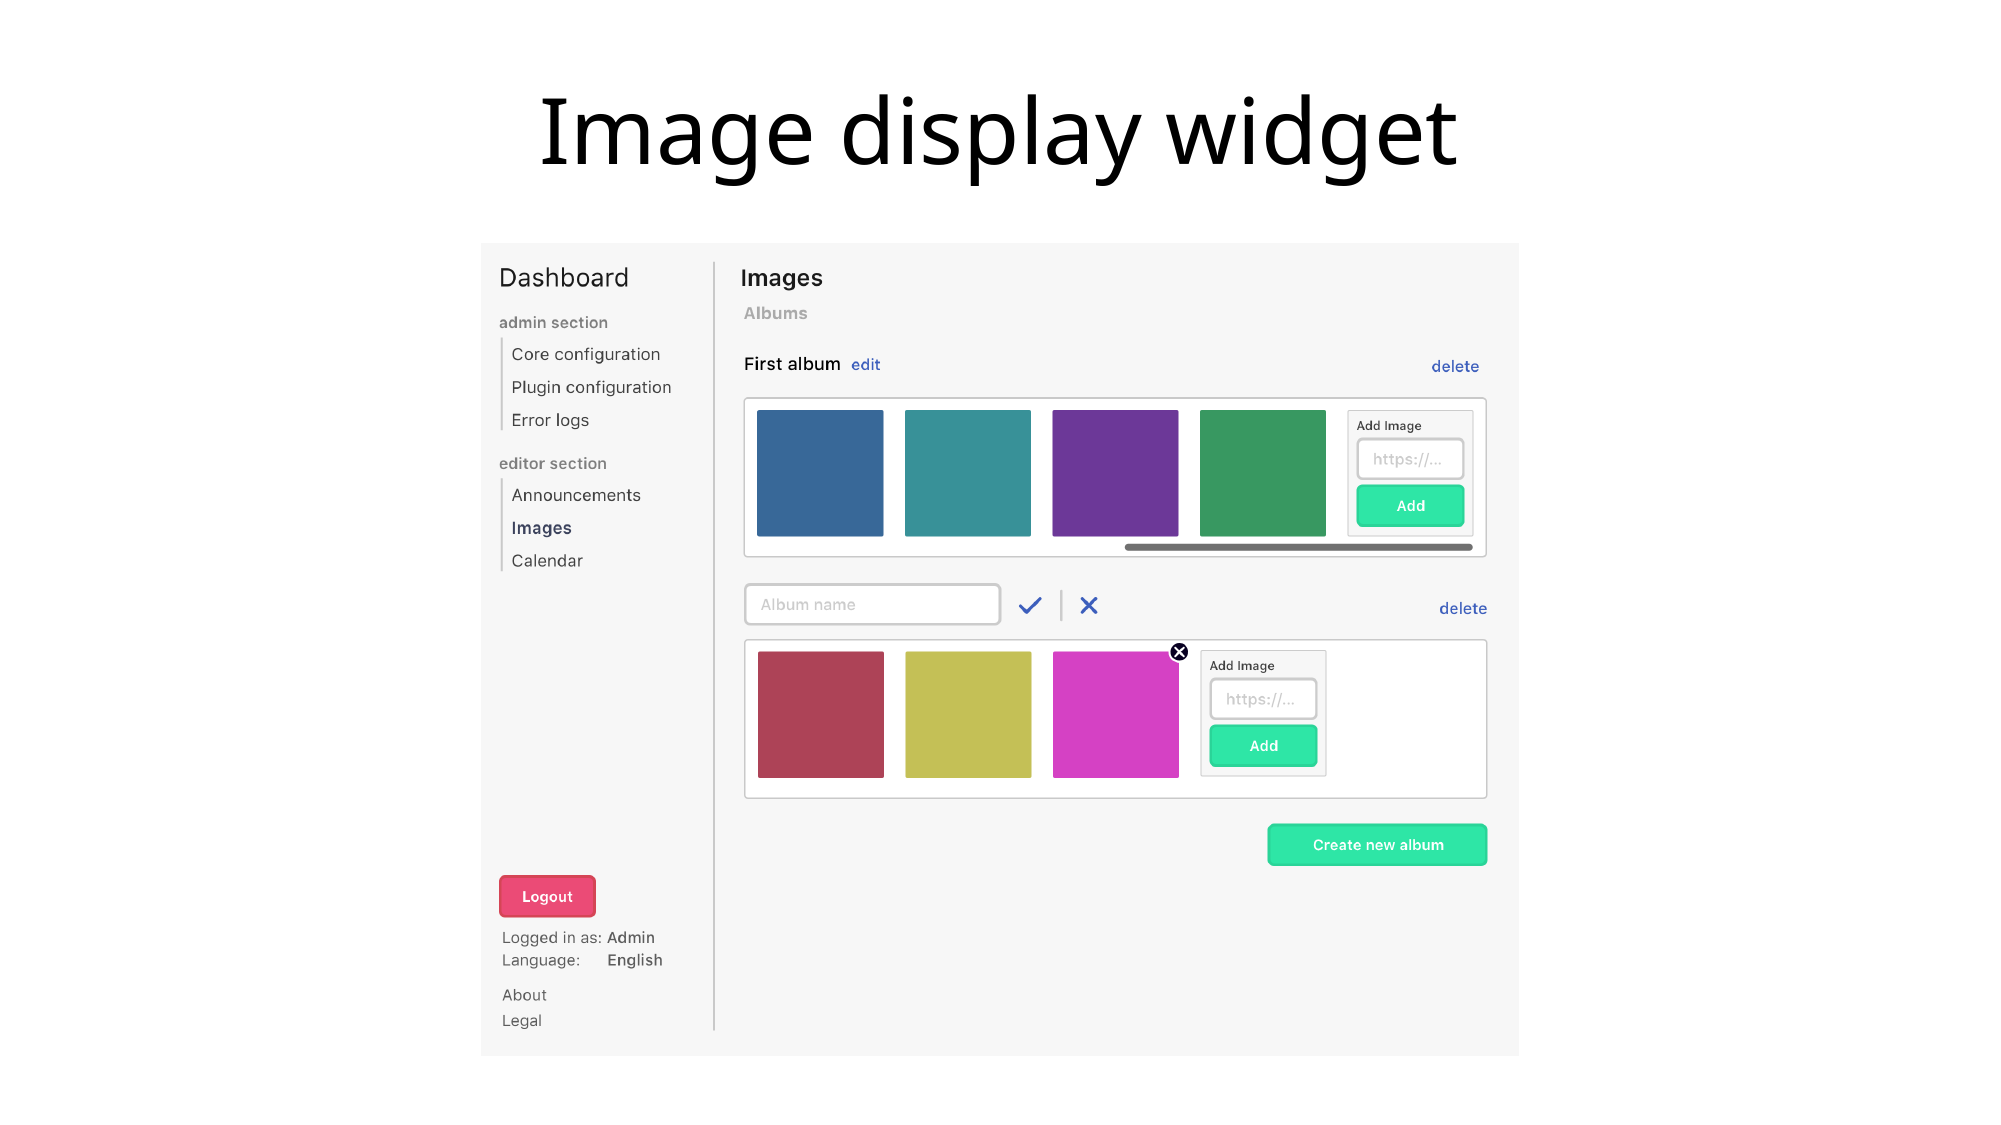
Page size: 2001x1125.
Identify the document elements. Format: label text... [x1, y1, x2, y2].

title Image display widget [137, 26, 1863, 244]
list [481, 243, 1519, 1056]
